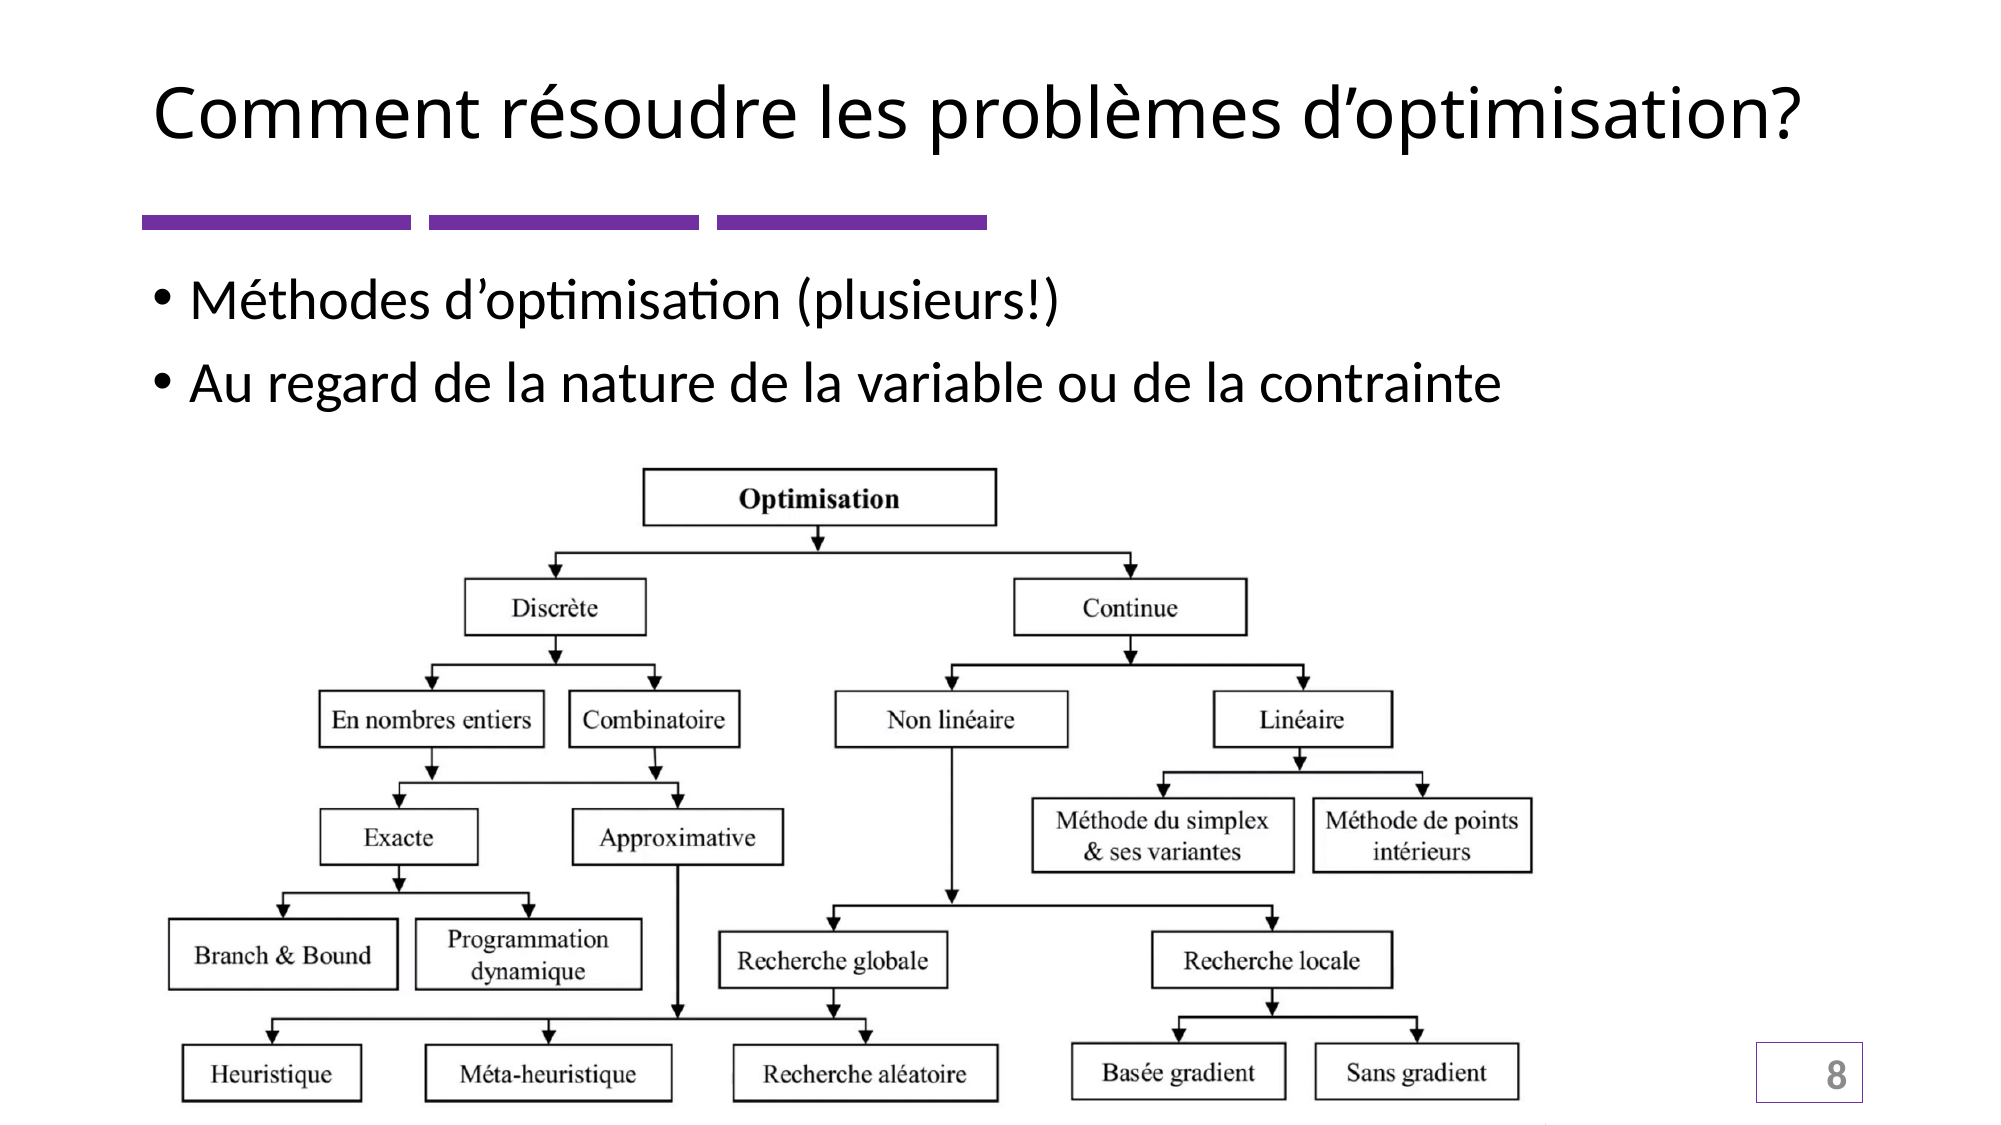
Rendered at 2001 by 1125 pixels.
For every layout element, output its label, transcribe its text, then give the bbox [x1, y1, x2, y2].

title Comment résoudre les problèmes d’optimisation? [137, 38, 1863, 194]
picture [156, 458, 1546, 1125]
slide_number 8 [1756, 1042, 1863, 1103]
list Méthodes d’optimisation (plusieurs!) Au regard de la nature de la variable ou de la contrainte [137, 261, 1863, 976]
